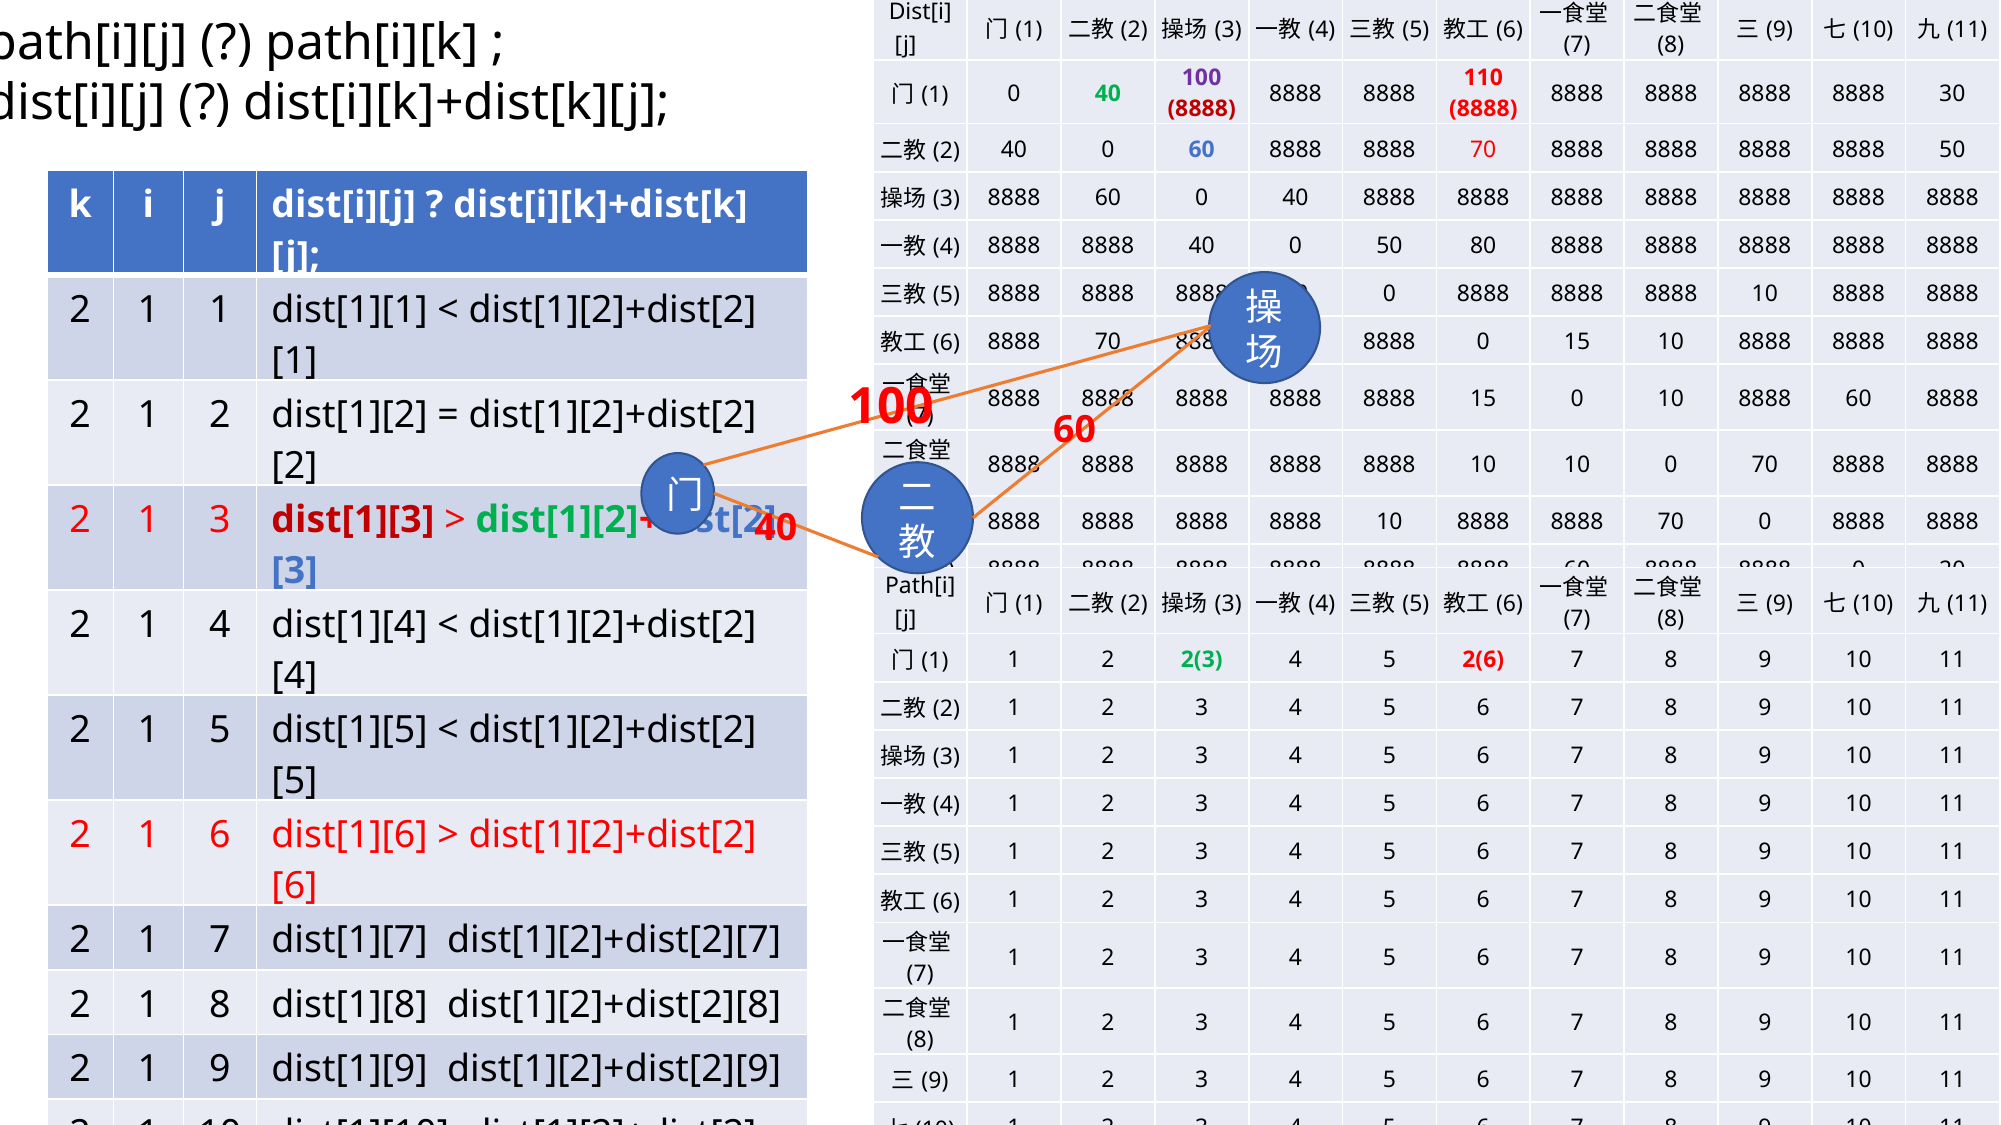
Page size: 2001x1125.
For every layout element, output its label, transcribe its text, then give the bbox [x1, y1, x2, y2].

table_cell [1719, 634, 1811, 681]
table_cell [941, 465, 966, 487]
table_header 七(10) [1813, 0, 1905, 59]
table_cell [1062, 269, 1154, 315]
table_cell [1437, 545, 1529, 567]
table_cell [1343, 545, 1436, 567]
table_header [1343, 568, 1436, 633]
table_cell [1906, 221, 1999, 267]
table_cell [1062, 317, 1154, 325]
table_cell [1625, 634, 1717, 681]
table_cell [1437, 497, 1529, 543]
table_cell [48, 971, 113, 1034]
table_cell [1156, 779, 1248, 825]
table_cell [184, 906, 256, 969]
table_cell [257, 1035, 807, 1098]
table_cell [968, 1103, 1060, 1125]
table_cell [184, 801, 256, 904]
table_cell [707, 465, 807, 484]
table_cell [1813, 731, 1905, 777]
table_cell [1250, 221, 1342, 267]
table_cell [947, 549, 966, 567]
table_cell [1343, 221, 1436, 267]
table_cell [1625, 1103, 1717, 1125]
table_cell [1531, 989, 1623, 1053]
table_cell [1813, 683, 1905, 729]
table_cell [114, 486, 183, 589]
table_header 九(11) [1906, 0, 1999, 59]
table_header Dist[i][j] [874, 0, 966, 59]
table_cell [1437, 1103, 1529, 1125]
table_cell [1531, 431, 1623, 495]
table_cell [1906, 683, 1999, 729]
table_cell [1531, 1055, 1623, 1101]
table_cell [1906, 875, 1999, 922]
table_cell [1062, 731, 1154, 777]
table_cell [1437, 1055, 1529, 1101]
table_cell 100 (8888) [1156, 61, 1248, 123]
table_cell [1813, 269, 1905, 315]
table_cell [114, 381, 183, 484]
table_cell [1719, 365, 1811, 429]
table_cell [1156, 221, 1248, 267]
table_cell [874, 634, 966, 681]
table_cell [1437, 317, 1529, 363]
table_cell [1906, 1055, 1999, 1101]
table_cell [184, 971, 256, 1034]
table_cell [968, 465, 973, 495]
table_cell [1156, 1103, 1248, 1125]
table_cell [114, 906, 183, 969]
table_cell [1813, 634, 1905, 681]
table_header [1437, 568, 1529, 633]
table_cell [1813, 431, 1905, 495]
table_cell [1719, 545, 1811, 567]
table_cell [1906, 497, 1999, 543]
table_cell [1813, 827, 1905, 873]
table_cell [1625, 365, 1717, 429]
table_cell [1437, 875, 1529, 922]
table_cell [114, 971, 183, 1034]
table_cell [1250, 1103, 1342, 1125]
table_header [114, 171, 183, 272]
table_cell 40 [968, 124, 1060, 171]
table_cell 8888 [1250, 124, 1342, 171]
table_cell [48, 591, 113, 694]
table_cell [874, 731, 966, 777]
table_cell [874, 269, 966, 315]
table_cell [968, 545, 1060, 567]
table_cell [48, 1035, 113, 1098]
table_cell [1437, 827, 1529, 873]
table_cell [1719, 683, 1811, 729]
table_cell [1906, 634, 1999, 681]
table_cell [874, 558, 888, 567]
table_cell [1813, 221, 1905, 267]
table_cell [1156, 545, 1248, 567]
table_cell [874, 317, 966, 325]
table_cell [1062, 923, 1154, 987]
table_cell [1156, 497, 1248, 543]
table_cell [1343, 497, 1436, 543]
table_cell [968, 683, 1060, 729]
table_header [1250, 568, 1342, 633]
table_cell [968, 269, 1060, 315]
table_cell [48, 486, 113, 589]
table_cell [1250, 683, 1342, 729]
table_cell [1625, 221, 1717, 267]
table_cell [1906, 1103, 1999, 1125]
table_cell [1531, 124, 1623, 171]
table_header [1062, 568, 1154, 633]
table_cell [1719, 497, 1811, 543]
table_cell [1906, 731, 1999, 777]
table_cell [1250, 827, 1342, 873]
table_cell 8888 [1250, 61, 1342, 123]
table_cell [1813, 365, 1905, 429]
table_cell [1343, 634, 1436, 681]
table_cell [1250, 731, 1342, 777]
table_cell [1813, 989, 1905, 1053]
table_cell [1531, 634, 1623, 681]
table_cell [968, 1055, 1060, 1101]
table_cell 8888 [1813, 61, 1905, 123]
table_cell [1906, 923, 1999, 987]
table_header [1719, 568, 1811, 633]
table_cell 30 [1906, 61, 1999, 123]
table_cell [1719, 779, 1811, 825]
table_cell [1343, 269, 1436, 315]
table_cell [1437, 221, 1529, 267]
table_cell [1437, 124, 1529, 171]
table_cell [1531, 365, 1623, 429]
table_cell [1813, 497, 1905, 543]
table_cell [1437, 173, 1529, 219]
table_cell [968, 827, 1060, 873]
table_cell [1437, 634, 1529, 681]
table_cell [1343, 317, 1436, 363]
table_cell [1211, 349, 1219, 363]
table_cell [114, 696, 183, 799]
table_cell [1343, 683, 1436, 729]
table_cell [1531, 827, 1623, 873]
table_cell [1062, 221, 1154, 267]
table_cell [1062, 634, 1154, 681]
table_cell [1625, 497, 1717, 543]
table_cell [1210, 431, 1248, 495]
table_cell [874, 1055, 966, 1101]
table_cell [1062, 1103, 1154, 1125]
table_cell 0 [1062, 124, 1154, 171]
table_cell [1156, 875, 1248, 922]
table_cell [1062, 545, 1154, 567]
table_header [1625, 568, 1717, 633]
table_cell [1437, 683, 1529, 729]
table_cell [1437, 731, 1529, 777]
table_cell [1156, 634, 1248, 681]
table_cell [1719, 989, 1811, 1053]
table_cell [1156, 269, 1248, 315]
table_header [1531, 568, 1623, 633]
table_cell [1906, 269, 1999, 315]
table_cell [114, 591, 183, 694]
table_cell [1211, 365, 1248, 429]
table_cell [968, 173, 1060, 219]
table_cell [1343, 923, 1436, 987]
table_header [1156, 568, 1248, 633]
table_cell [1437, 923, 1529, 987]
table_cell 8888 [1343, 124, 1436, 171]
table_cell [874, 173, 966, 219]
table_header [874, 568, 966, 633]
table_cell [1250, 779, 1342, 825]
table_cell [874, 465, 894, 480]
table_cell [968, 989, 1060, 1053]
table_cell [1250, 875, 1342, 922]
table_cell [1062, 875, 1154, 922]
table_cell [1813, 1103, 1905, 1125]
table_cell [1062, 518, 1154, 543]
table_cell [257, 1100, 807, 1125]
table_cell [715, 486, 807, 493]
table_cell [1343, 875, 1436, 922]
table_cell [874, 875, 966, 922]
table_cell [48, 278, 113, 379]
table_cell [1343, 1055, 1436, 1101]
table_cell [1343, 1103, 1436, 1125]
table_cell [1719, 731, 1811, 777]
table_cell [1625, 124, 1717, 171]
table_cell 8888 [1531, 61, 1623, 123]
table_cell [1906, 779, 1999, 825]
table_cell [114, 1035, 183, 1098]
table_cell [257, 971, 807, 1034]
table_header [184, 171, 256, 272]
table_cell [257, 801, 807, 904]
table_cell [1719, 923, 1811, 987]
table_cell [1531, 173, 1623, 219]
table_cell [48, 906, 113, 969]
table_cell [1250, 634, 1342, 681]
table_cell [969, 518, 1060, 543]
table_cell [1250, 545, 1342, 567]
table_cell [1343, 827, 1436, 873]
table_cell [1813, 545, 1905, 567]
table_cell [1156, 1055, 1248, 1101]
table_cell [1156, 731, 1248, 777]
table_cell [1813, 923, 1905, 987]
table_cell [1531, 269, 1623, 315]
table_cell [1531, 221, 1623, 267]
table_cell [1719, 124, 1811, 171]
table_cell 40 [1062, 61, 1154, 123]
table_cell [1531, 875, 1623, 922]
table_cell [1250, 989, 1342, 1053]
table_cell 8888 [1719, 61, 1811, 123]
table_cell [1625, 545, 1717, 567]
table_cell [1156, 923, 1248, 987]
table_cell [1250, 431, 1342, 495]
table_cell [48, 1100, 113, 1125]
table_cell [1531, 545, 1623, 567]
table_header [1906, 568, 1999, 633]
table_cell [257, 591, 807, 694]
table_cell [1250, 173, 1342, 219]
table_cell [184, 381, 256, 484]
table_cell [1531, 683, 1623, 729]
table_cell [1813, 124, 1905, 171]
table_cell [874, 989, 966, 1053]
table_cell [1906, 365, 1999, 429]
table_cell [1625, 1055, 1717, 1101]
table_header 二教(2) [1062, 0, 1154, 59]
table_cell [257, 486, 807, 589]
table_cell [1813, 173, 1905, 219]
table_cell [1625, 923, 1717, 987]
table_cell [1906, 317, 1999, 363]
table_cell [1906, 124, 1999, 171]
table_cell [1531, 317, 1623, 363]
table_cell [968, 731, 1060, 777]
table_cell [1625, 269, 1717, 315]
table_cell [1531, 779, 1623, 825]
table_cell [48, 801, 113, 904]
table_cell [874, 221, 966, 267]
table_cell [1719, 1055, 1811, 1101]
table_header 教工(6) [1437, 0, 1529, 59]
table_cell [1906, 989, 1999, 1053]
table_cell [1813, 1055, 1905, 1101]
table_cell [1250, 497, 1342, 543]
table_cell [1156, 317, 1208, 325]
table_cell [1906, 173, 1999, 219]
table_header 一食堂(7) [1531, 0, 1623, 59]
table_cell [968, 317, 1060, 325]
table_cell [1719, 173, 1811, 219]
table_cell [114, 1100, 183, 1125]
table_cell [1310, 317, 1342, 363]
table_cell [1250, 923, 1342, 987]
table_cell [114, 278, 183, 379]
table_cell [1813, 875, 1905, 922]
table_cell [1719, 827, 1811, 873]
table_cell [1062, 779, 1154, 825]
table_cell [257, 906, 807, 969]
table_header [257, 171, 807, 272]
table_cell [1437, 431, 1529, 495]
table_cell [1625, 317, 1717, 363]
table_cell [1719, 875, 1811, 922]
table_cell 8888 [1625, 61, 1717, 123]
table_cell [1719, 1103, 1811, 1125]
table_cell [1062, 827, 1154, 873]
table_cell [184, 278, 256, 379]
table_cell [1719, 431, 1811, 495]
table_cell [1719, 269, 1811, 315]
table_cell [1343, 431, 1436, 495]
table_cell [1625, 989, 1717, 1053]
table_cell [1625, 173, 1717, 219]
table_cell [1343, 779, 1436, 825]
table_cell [48, 696, 113, 799]
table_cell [1250, 1055, 1342, 1101]
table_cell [968, 875, 1060, 922]
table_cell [968, 923, 1060, 987]
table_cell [1437, 779, 1529, 825]
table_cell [968, 779, 1060, 825]
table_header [1813, 568, 1905, 633]
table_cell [968, 634, 1060, 681]
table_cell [1156, 173, 1248, 219]
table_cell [1437, 989, 1529, 1053]
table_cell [1343, 731, 1436, 777]
table_header 二食堂(8) [1625, 0, 1717, 59]
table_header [968, 568, 1060, 633]
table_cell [1437, 269, 1529, 315]
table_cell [184, 1100, 256, 1125]
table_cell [1437, 365, 1529, 429]
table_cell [1625, 683, 1717, 729]
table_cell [874, 923, 966, 987]
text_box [0, 2, 686, 138]
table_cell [1343, 173, 1436, 219]
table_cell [48, 381, 113, 484]
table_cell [1156, 683, 1248, 729]
table_cell 0 [968, 61, 1060, 123]
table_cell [1062, 173, 1154, 219]
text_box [640, 271, 1322, 575]
table_cell 二教(2) [874, 124, 966, 171]
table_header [48, 171, 113, 272]
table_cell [968, 221, 1060, 267]
table_header 三教(5) [1343, 0, 1436, 59]
table_cell 8888 [1343, 61, 1436, 123]
table_header 操场(3) [1156, 0, 1248, 59]
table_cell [1156, 827, 1248, 873]
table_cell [1531, 923, 1623, 987]
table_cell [874, 827, 966, 873]
table_header 三(9) [1719, 0, 1811, 59]
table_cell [1531, 731, 1623, 777]
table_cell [874, 683, 966, 729]
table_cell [874, 779, 966, 825]
table_cell 60 [1156, 124, 1248, 171]
table_cell 110 (8888) [1437, 61, 1529, 123]
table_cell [1813, 779, 1905, 825]
table_cell 门(1) [874, 61, 966, 123]
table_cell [257, 381, 703, 484]
table_header 一教(4) [1250, 0, 1342, 59]
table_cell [874, 1103, 966, 1125]
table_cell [1906, 827, 1999, 873]
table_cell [1343, 989, 1436, 1053]
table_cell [1625, 875, 1717, 922]
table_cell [257, 696, 807, 799]
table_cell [184, 591, 256, 694]
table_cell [184, 486, 256, 589]
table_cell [257, 278, 807, 379]
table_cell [1156, 989, 1248, 1053]
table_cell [1343, 365, 1436, 429]
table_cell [1906, 545, 1999, 567]
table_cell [1250, 269, 1342, 315]
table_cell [1625, 779, 1717, 825]
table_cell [1719, 221, 1811, 267]
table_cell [1906, 431, 1999, 495]
table_header 门(1) [968, 0, 1060, 59]
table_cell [114, 801, 183, 904]
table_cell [1625, 731, 1717, 777]
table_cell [1062, 1055, 1154, 1101]
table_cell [1250, 365, 1342, 429]
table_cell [1719, 317, 1811, 363]
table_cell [1062, 683, 1154, 729]
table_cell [1625, 431, 1717, 495]
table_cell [1531, 1103, 1623, 1125]
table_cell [184, 1035, 256, 1098]
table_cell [1813, 317, 1905, 363]
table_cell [1625, 827, 1717, 873]
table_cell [184, 696, 256, 799]
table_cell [1531, 497, 1623, 543]
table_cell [1062, 989, 1154, 1053]
